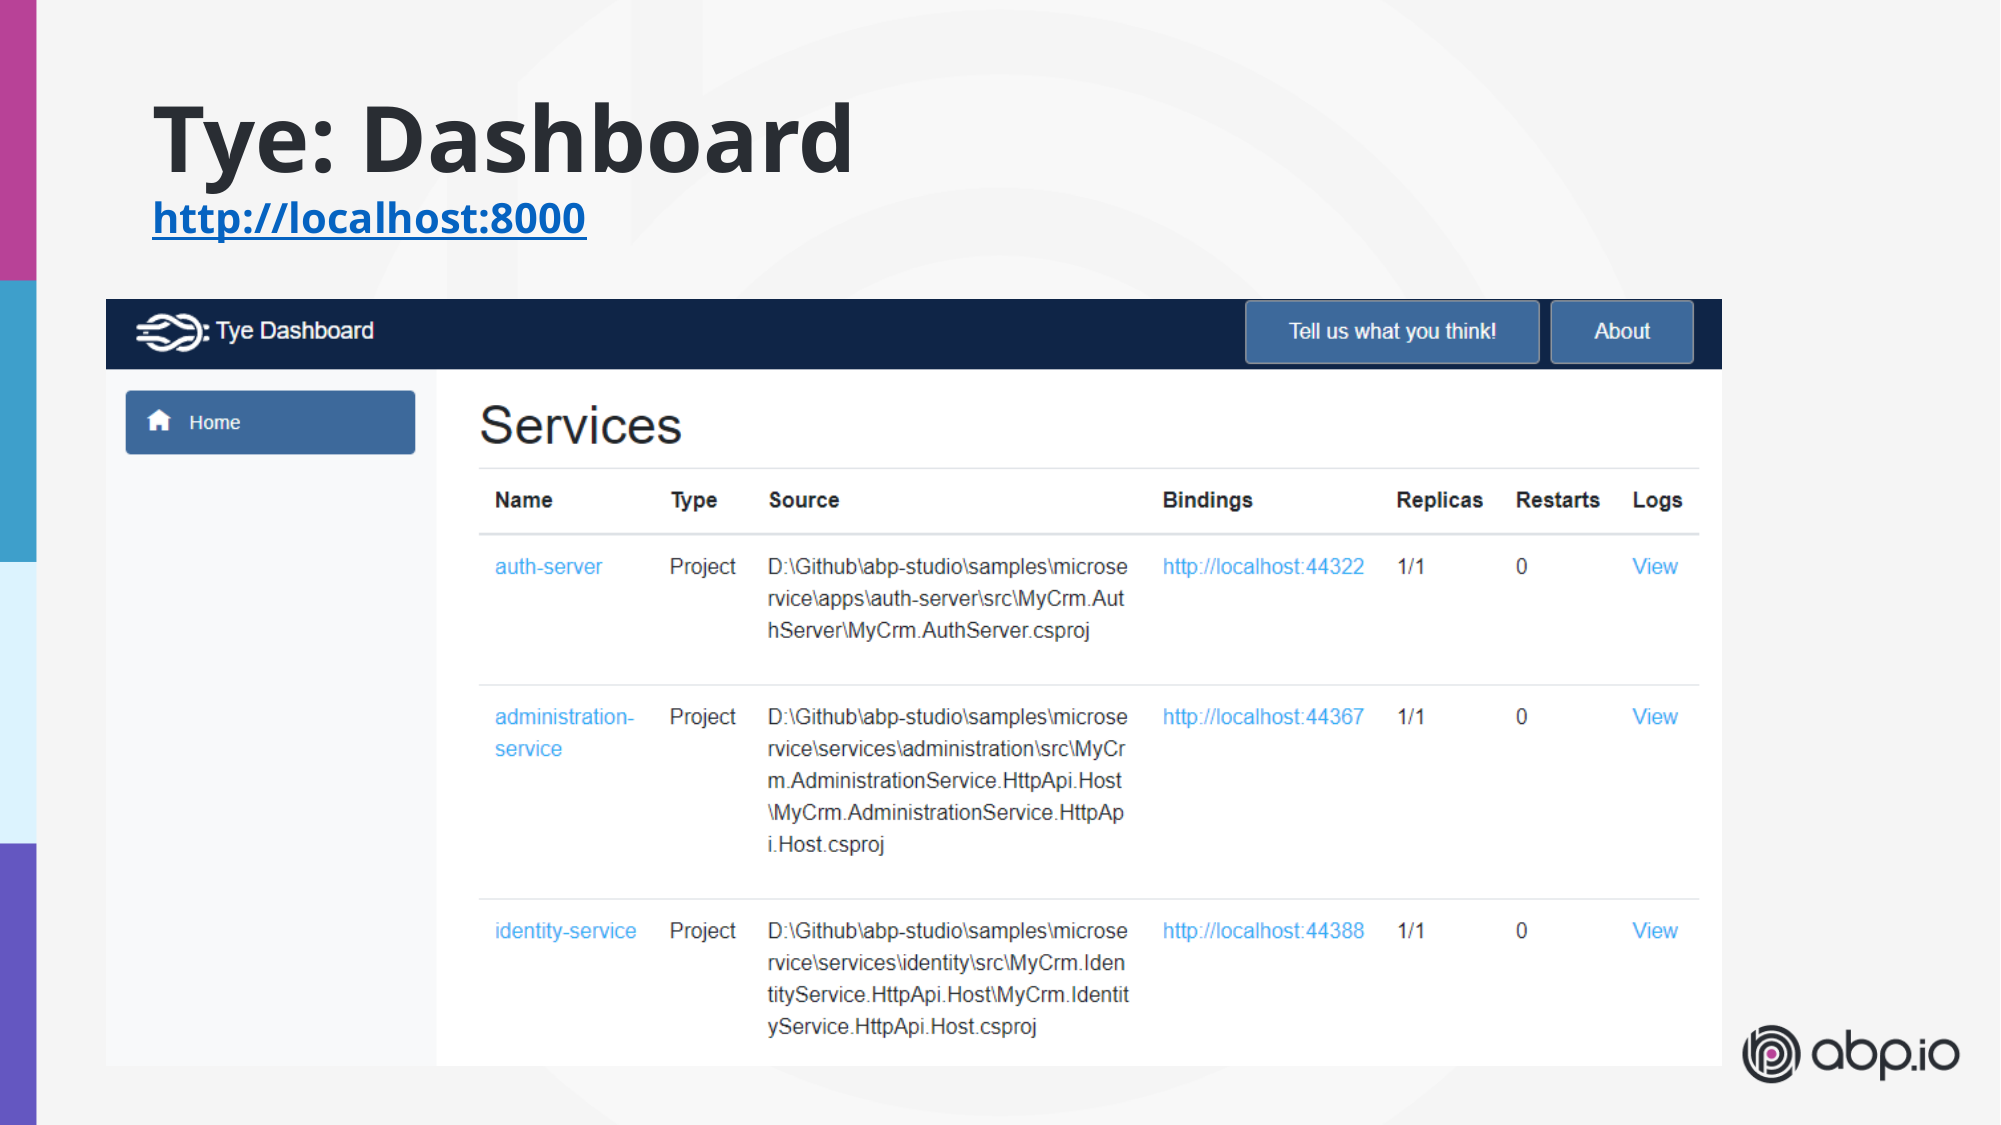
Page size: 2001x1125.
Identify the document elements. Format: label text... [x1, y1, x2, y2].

title Tye: Dashboard http://localhost:8000 [137, 59, 1863, 278]
picture [0, 0, 2001, 1125]
